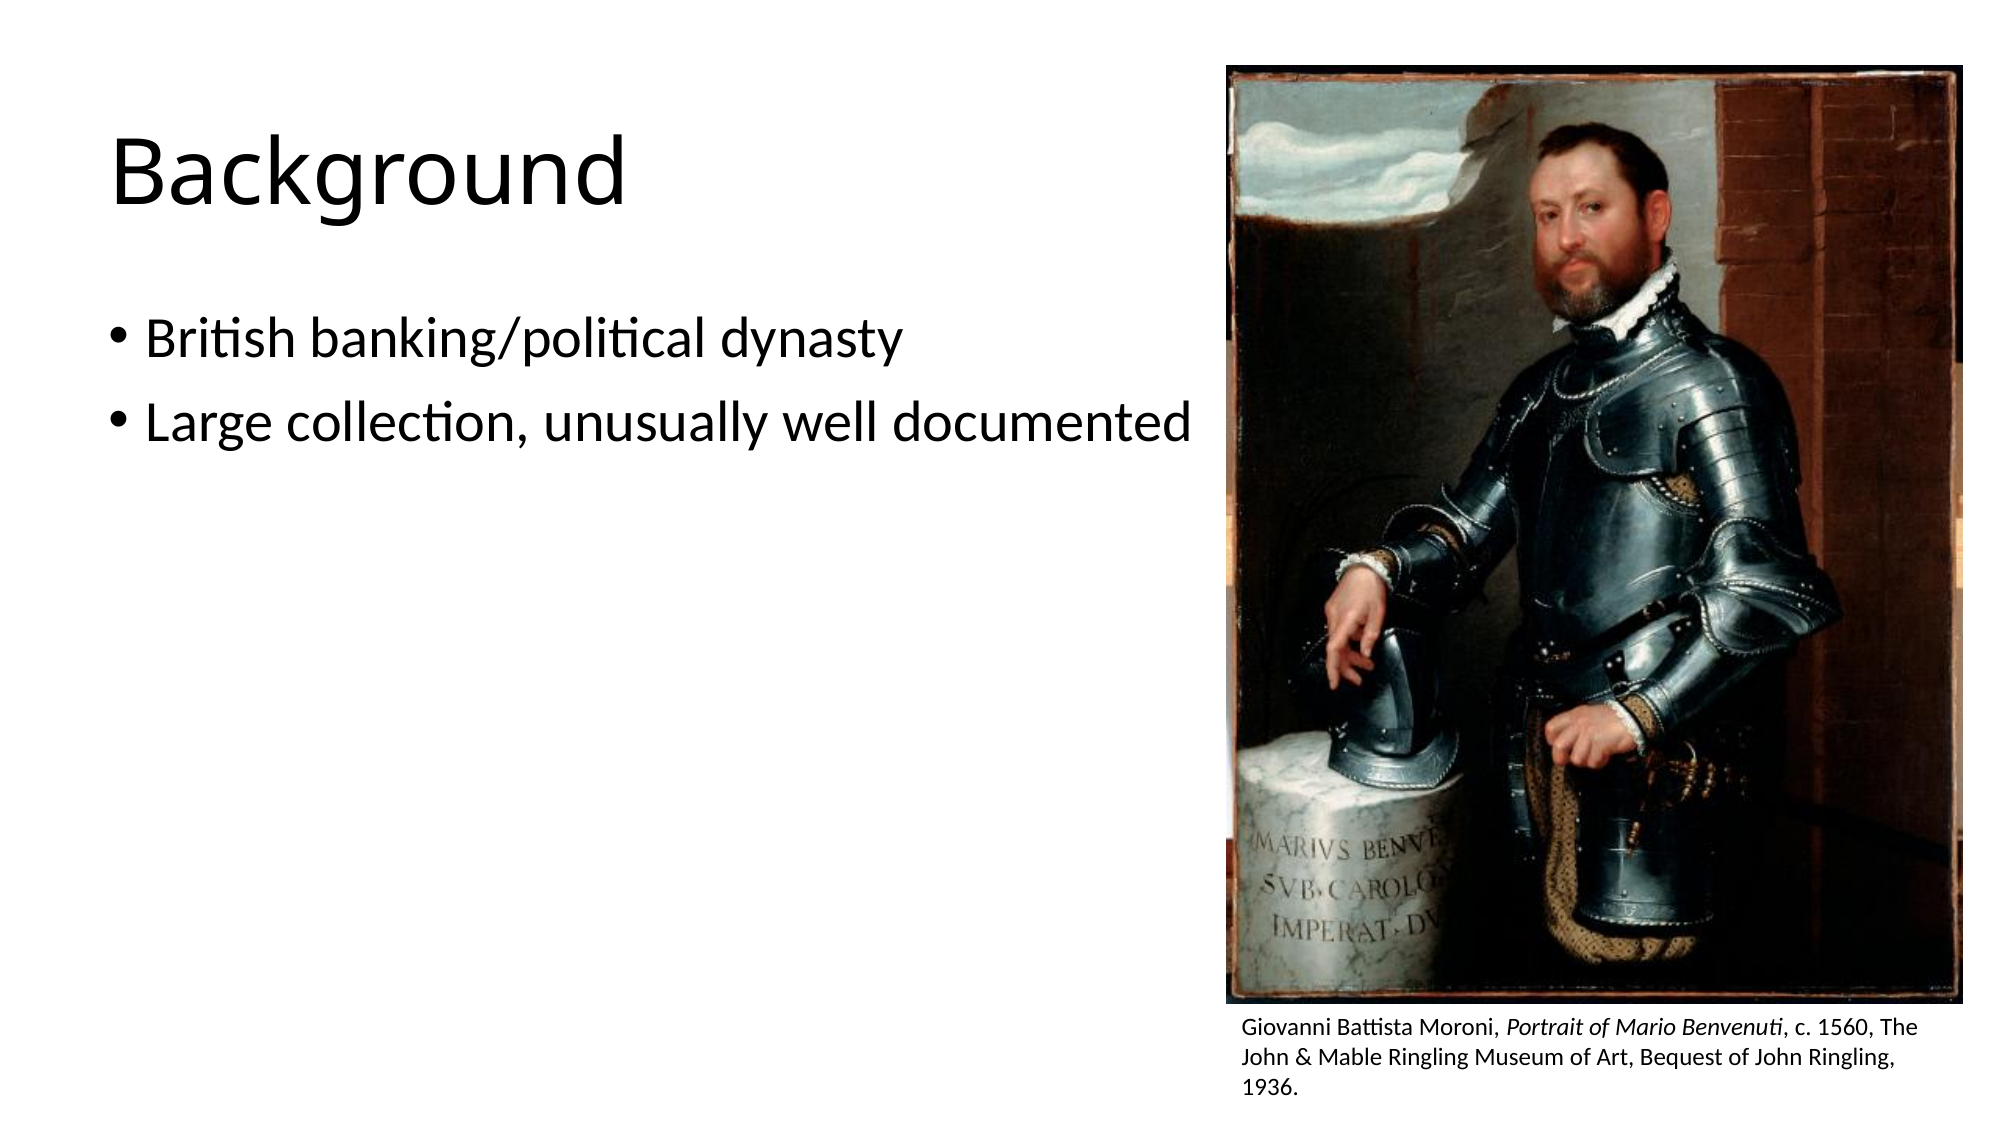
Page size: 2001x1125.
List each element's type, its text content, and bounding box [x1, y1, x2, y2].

text_box Giovanni Battista Moroni, Portrait of Mario Benvenuti, c. 1560, The John & Mable Ringling Museum of Art, Bequest of John Ringling, 1936. [1226, 1004, 1963, 1109]
title Background [93, 66, 1226, 284]
picture [1226, 65, 1963, 1004]
list British banking/political dynasty Large collection, unusually well documented [93, 299, 1226, 1014]
